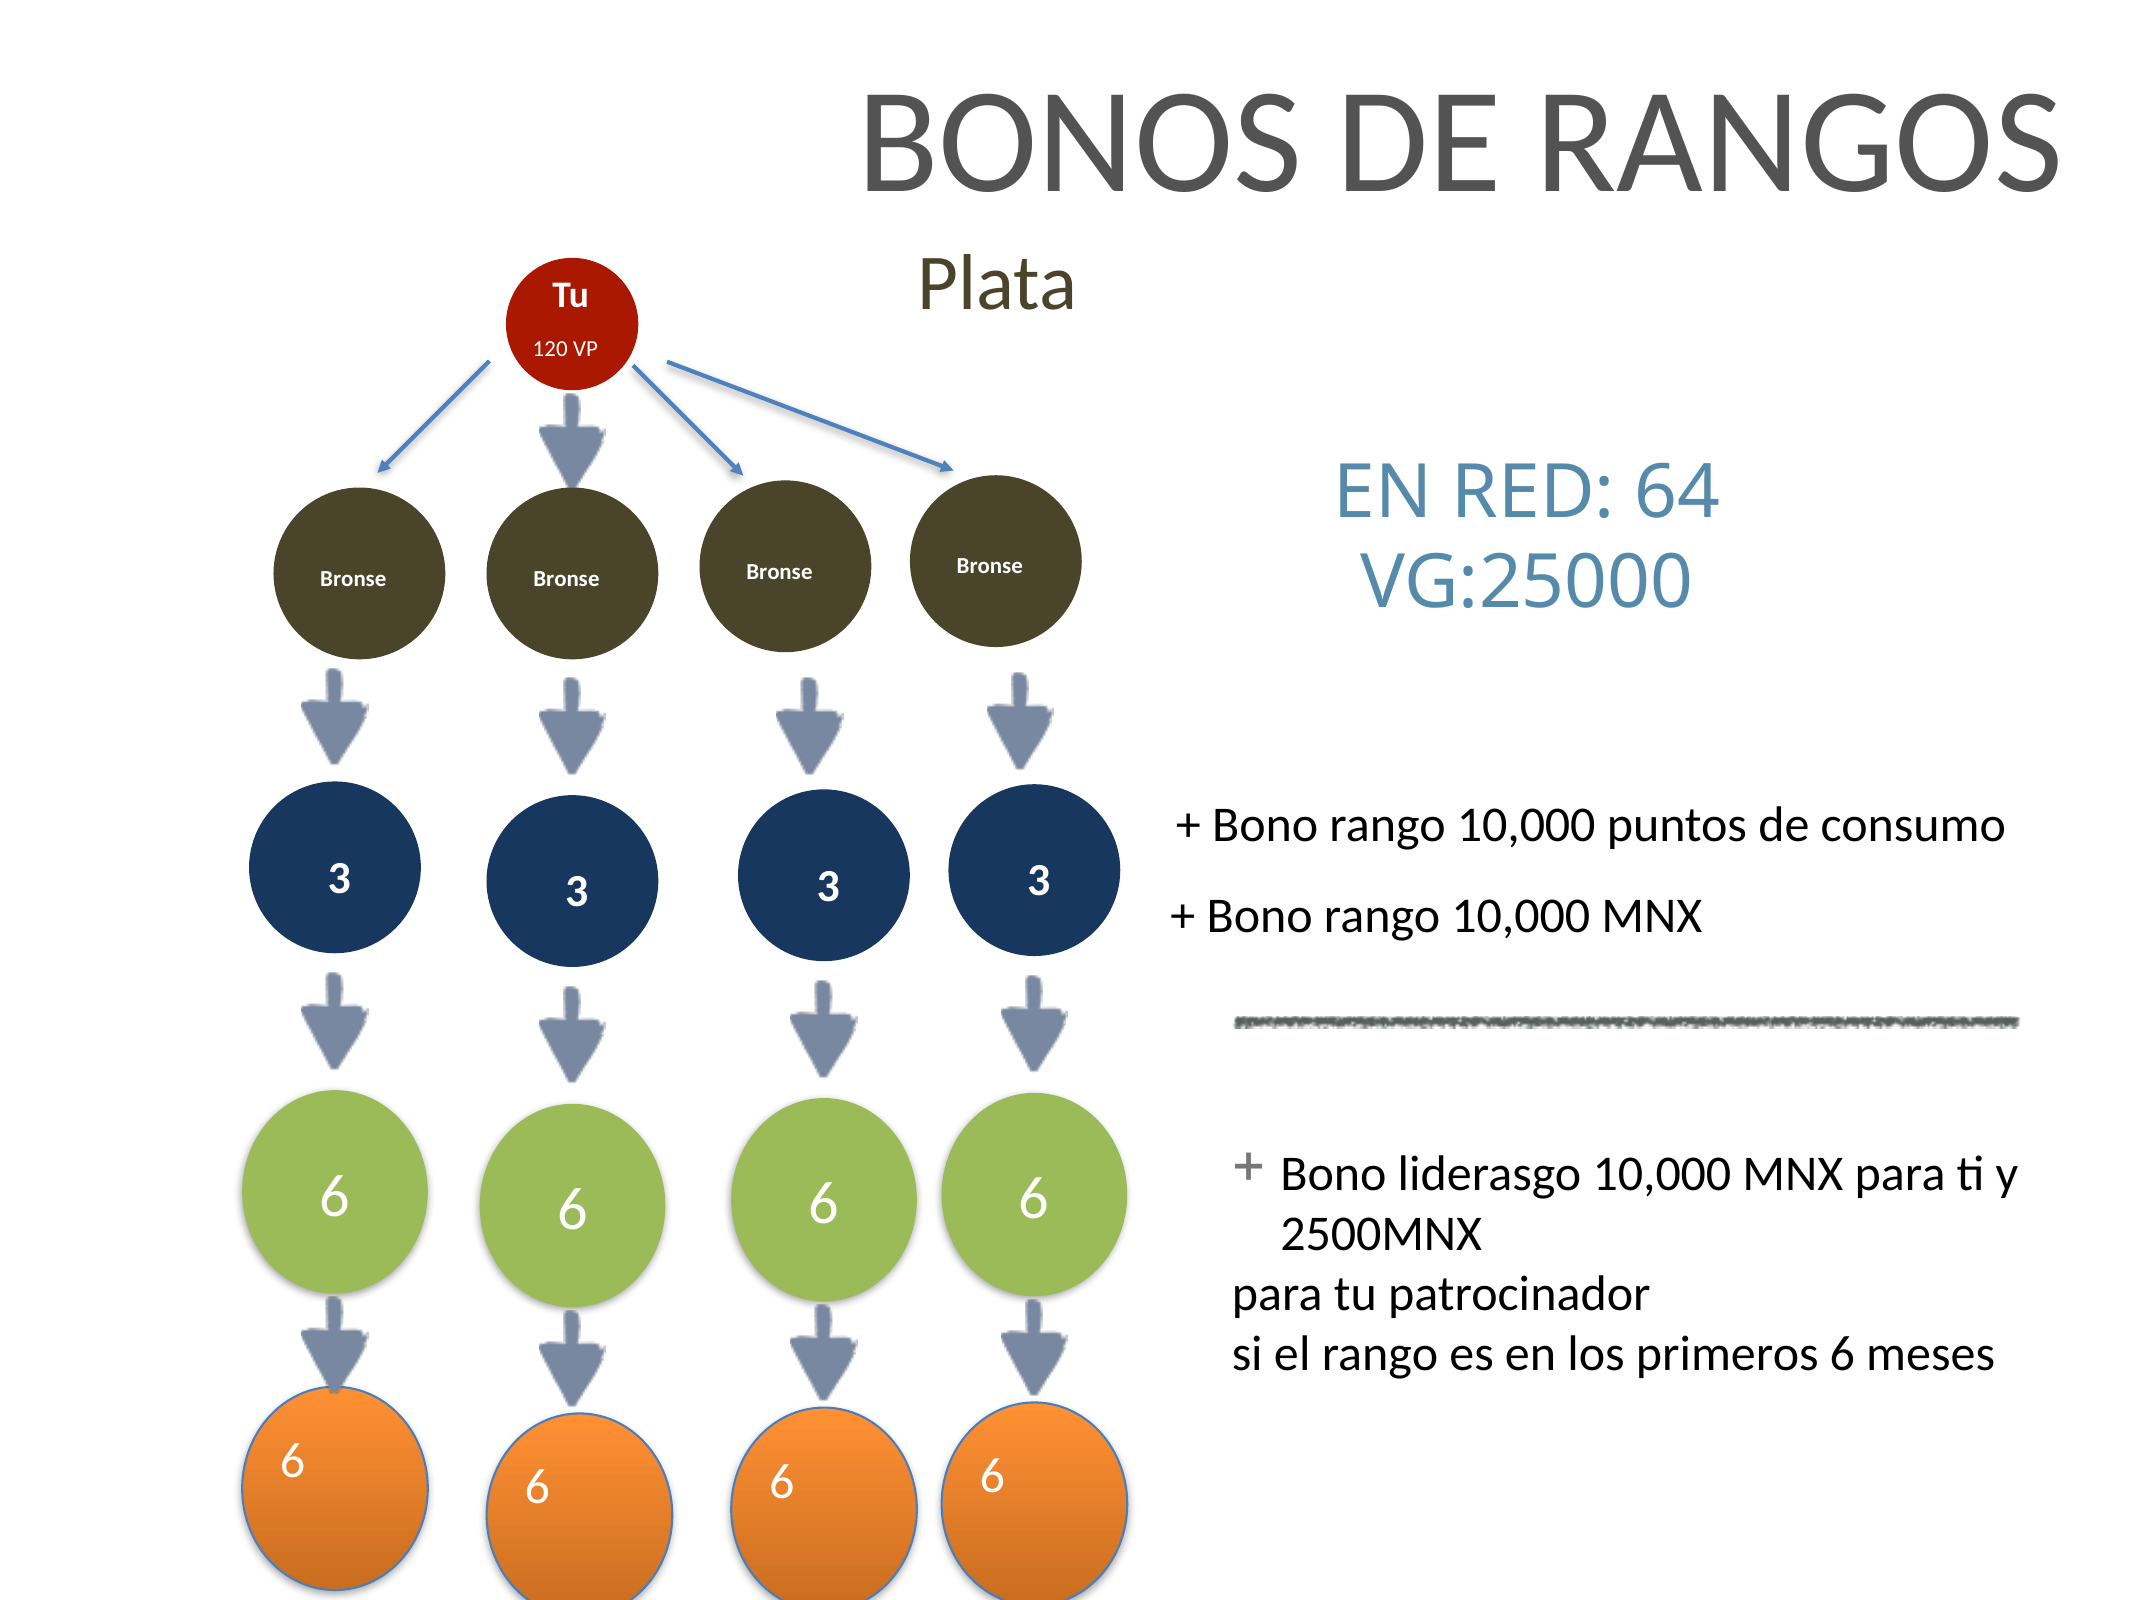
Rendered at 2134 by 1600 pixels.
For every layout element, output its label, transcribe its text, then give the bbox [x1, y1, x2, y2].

picture [1000, 1292, 1068, 1407]
text_box 6 [242, 1090, 428, 1286]
text_box 6 [941, 1092, 1128, 1289]
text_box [486, 487, 659, 660]
picture [538, 979, 606, 1094]
text_box 6 [486, 1419, 673, 1600]
text_box Plata [909, 222, 1087, 334]
picture [301, 965, 369, 1080]
picture [301, 661, 369, 762]
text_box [486, 776, 659, 1001]
picture [986, 665, 1054, 765]
picture [790, 973, 858, 1088]
picture [1000, 968, 1068, 1083]
text_box [667, 361, 952, 468]
text_box + Bono rango 10,000 MNX [1159, 872, 1714, 954]
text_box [505, 257, 640, 391]
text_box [248, 762, 422, 987]
picture [538, 670, 606, 776]
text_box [699, 480, 872, 653]
text_box 6 [941, 1409, 1128, 1600]
text_box [377, 360, 490, 473]
title BONOS DE RANGOS [57, 6, 2076, 256]
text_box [909, 474, 1082, 648]
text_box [948, 765, 1121, 990]
text_box [648, 380, 743, 473]
text_box 6 [479, 1103, 666, 1300]
text_box 6 [731, 1098, 917, 1294]
picture [538, 1303, 606, 1418]
text_box 6 [242, 1396, 428, 1591]
picture [790, 1297, 858, 1412]
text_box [273, 487, 446, 660]
picture [301, 1289, 369, 1404]
text_box EN RED: 64 VG:25000 [1325, 434, 1729, 631]
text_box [737, 770, 911, 995]
text_box Bono liderasgo 10,000 MNX para ti y 2500MNX para tu patrocinador si el rango es en los primeros 6 meses [1221, 1129, 2134, 1391]
picture [776, 670, 844, 770]
picture [538, 386, 606, 487]
text_box 6 [731, 1415, 917, 1600]
picture [1226, 1015, 2029, 1029]
text_box + Bono rango 10,000 puntos de consumo [1165, 780, 2017, 862]
